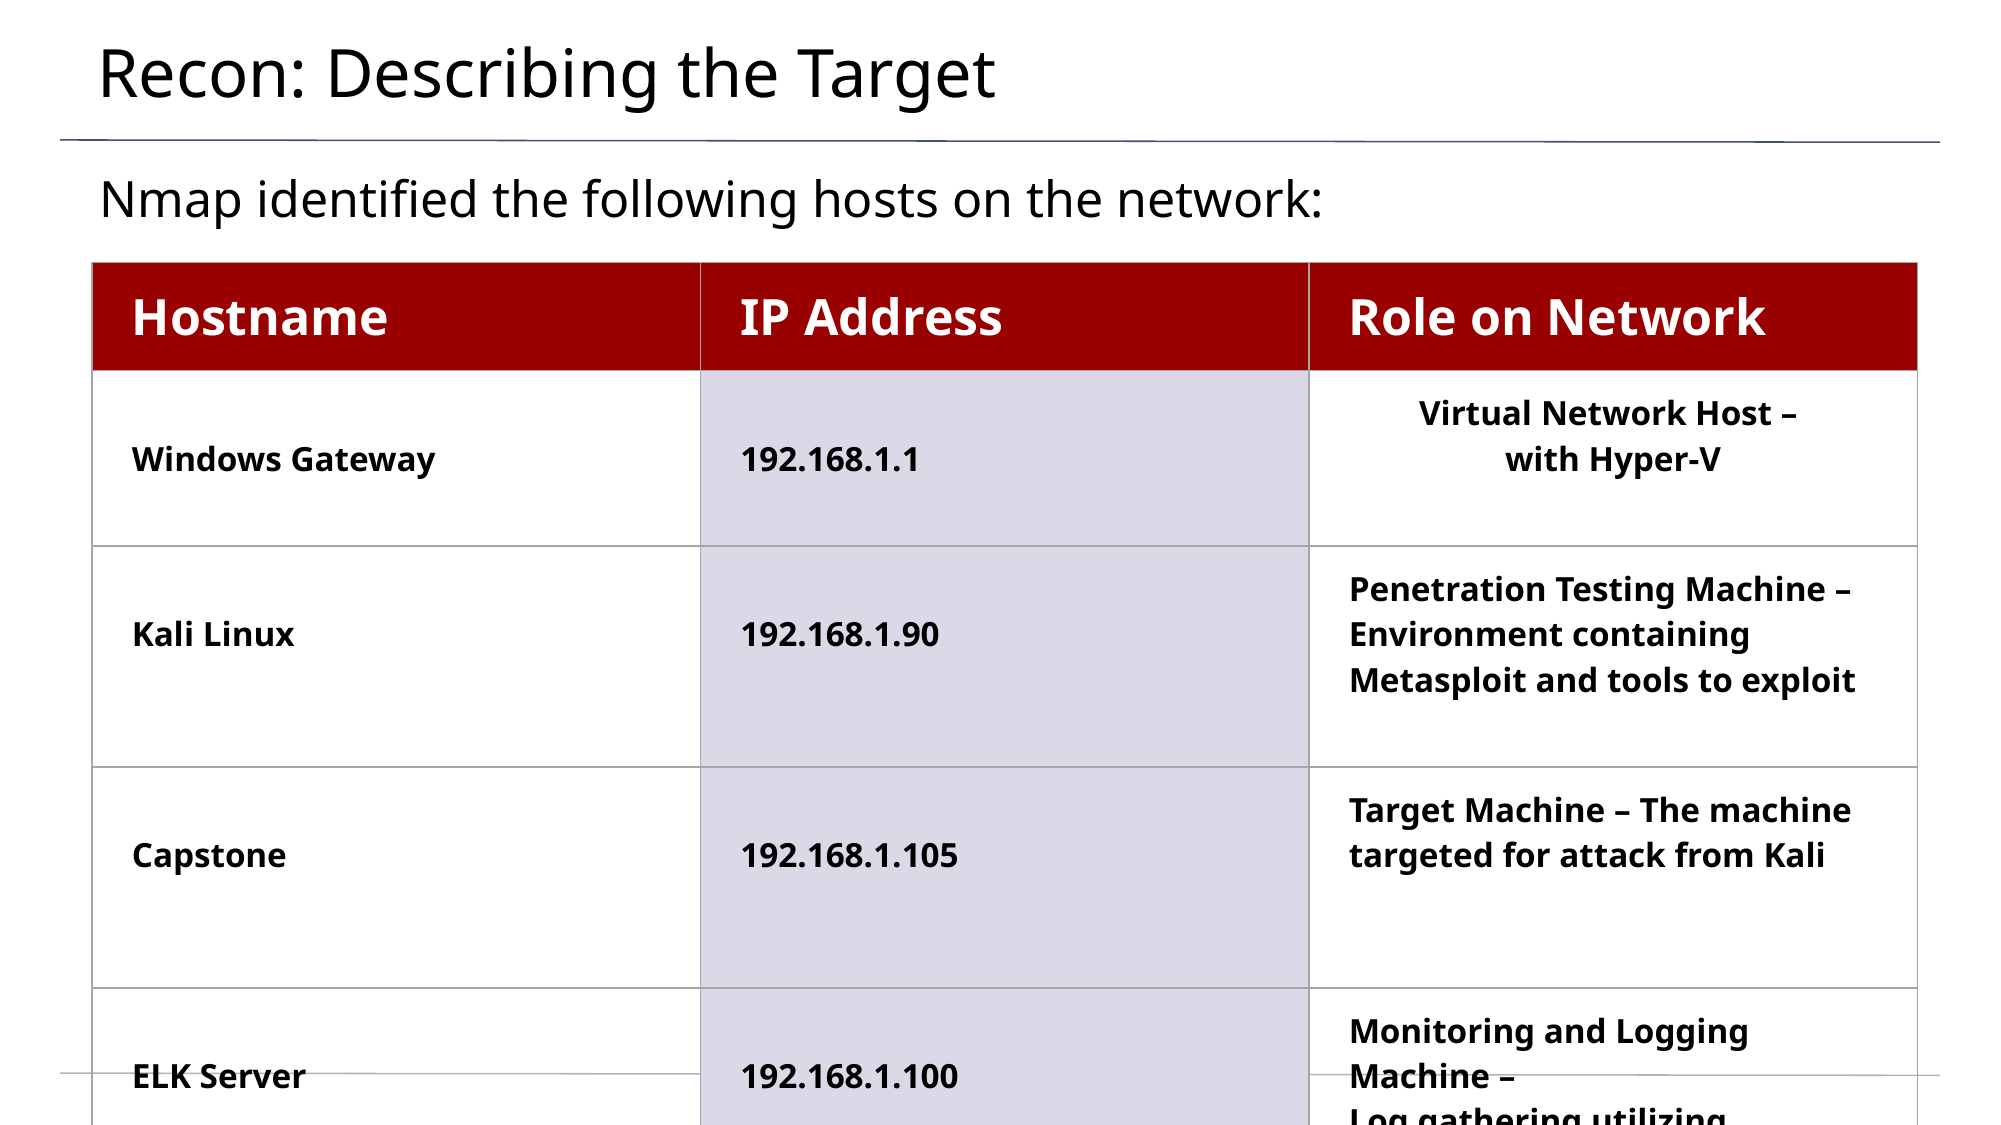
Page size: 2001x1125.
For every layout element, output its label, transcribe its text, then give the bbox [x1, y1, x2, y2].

table_cell Penetration Testing Machine – Environment containing Metasploit and tools to exploit [1310, 547, 1917, 766]
table_cell Monitoring and Logging Machine – Log gathering utilizing Packetbeat, Filebeat, and Metricbeat [1310, 989, 1917, 1125]
title Recon: Describing the Target [0, 0, 2000, 117]
subtitle Nmap identified the following hosts on the network: [0, 147, 2000, 228]
table_cell 192.168.1.100 [701, 989, 1308, 1125]
table_cell Capstone [93, 768, 700, 987]
table_cell Windows Gateway [93, 371, 700, 545]
table_cell 192.168.1.90 [701, 547, 1308, 766]
table_cell ELK Server [93, 989, 700, 1125]
table_header Hostname [93, 263, 700, 370]
table_header IP Address [701, 263, 1308, 370]
table_cell Virtual Network Host – with Hyper-V [1310, 371, 1917, 545]
table_header Role on Network [1310, 263, 1917, 370]
table_cell Target Machine – The machine targeted for attack from Kali [1310, 768, 1917, 987]
table_cell Kali Linux [93, 547, 700, 766]
table_cell 192.168.1.1 [701, 371, 1308, 545]
table_cell 192.168.1.105 [701, 768, 1308, 987]
